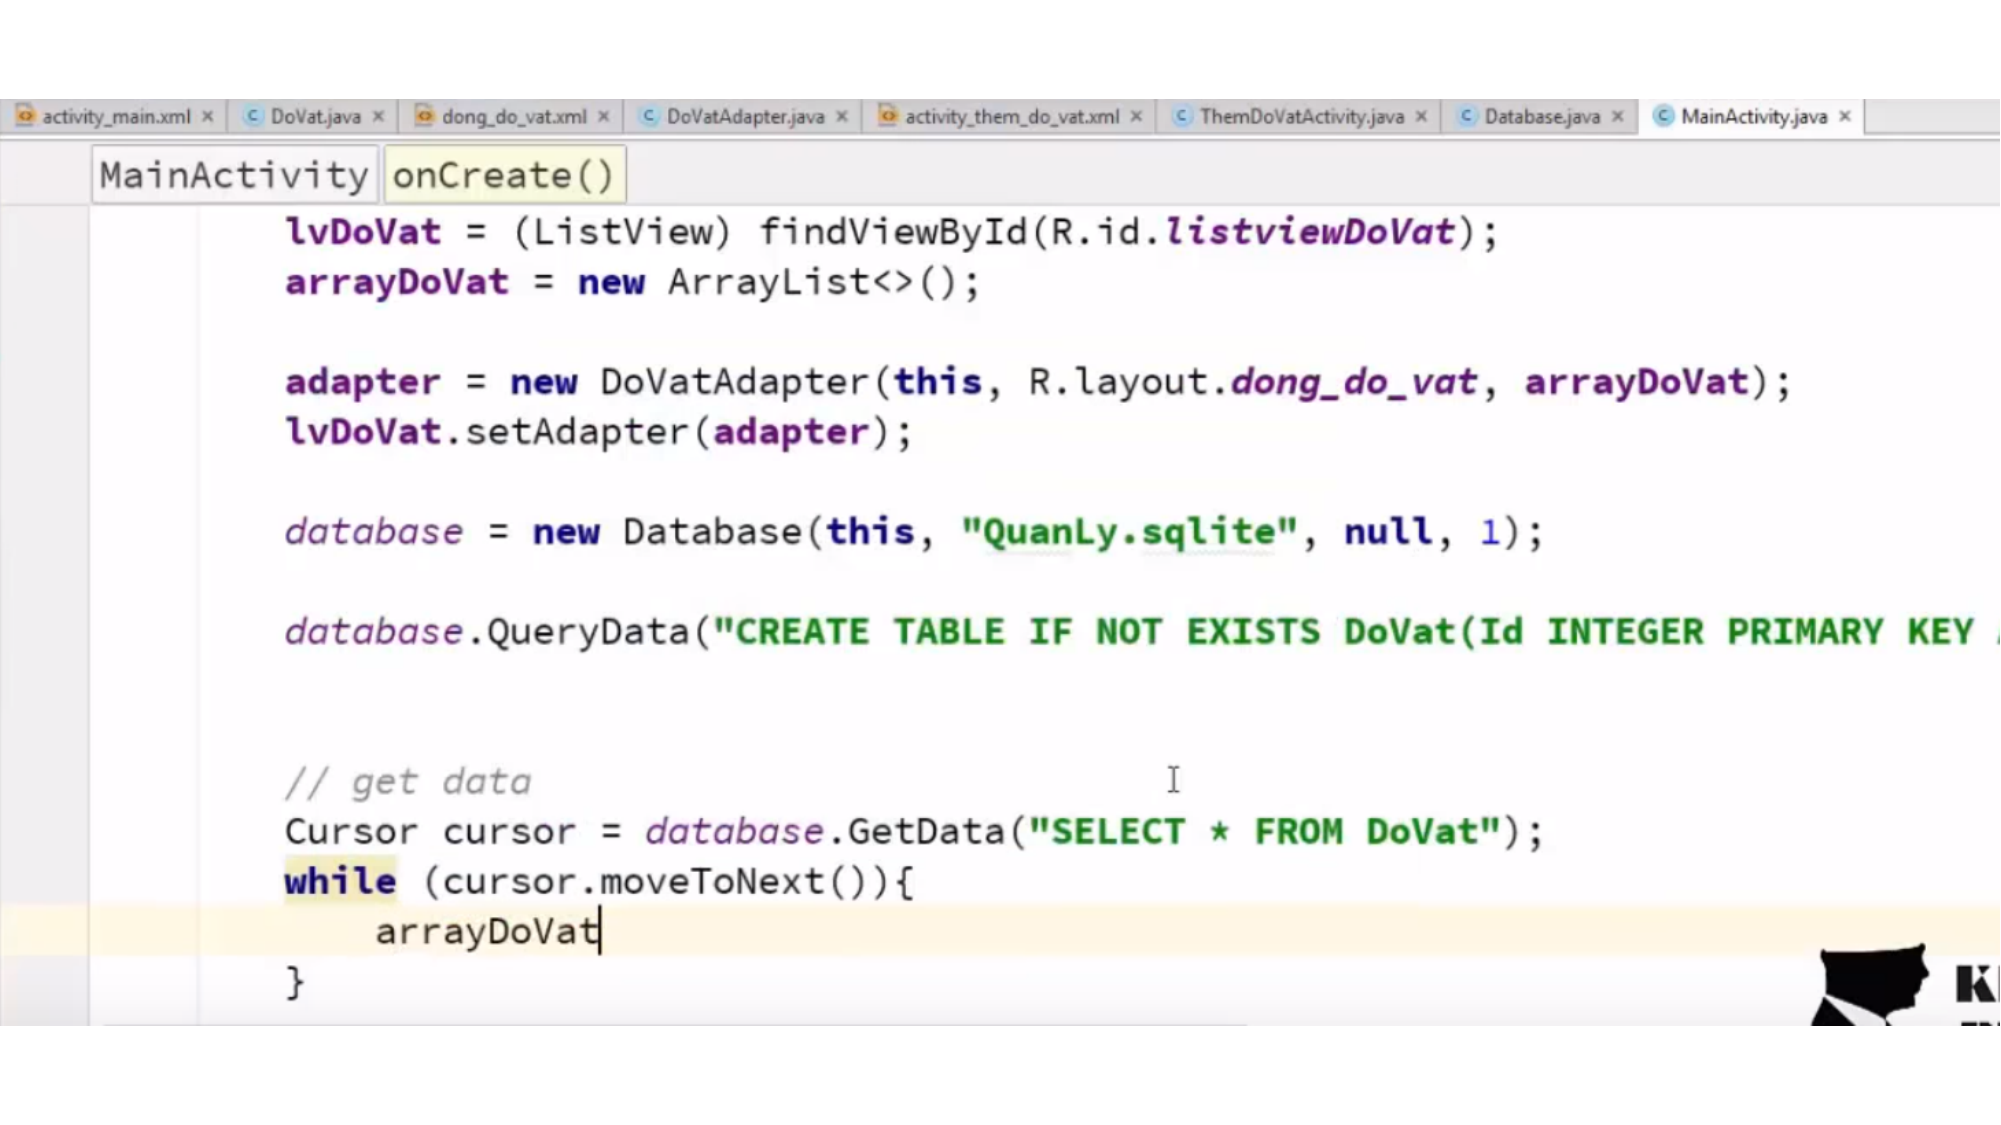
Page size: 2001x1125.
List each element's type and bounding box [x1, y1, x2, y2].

picture [0, 99, 2000, 1026]
